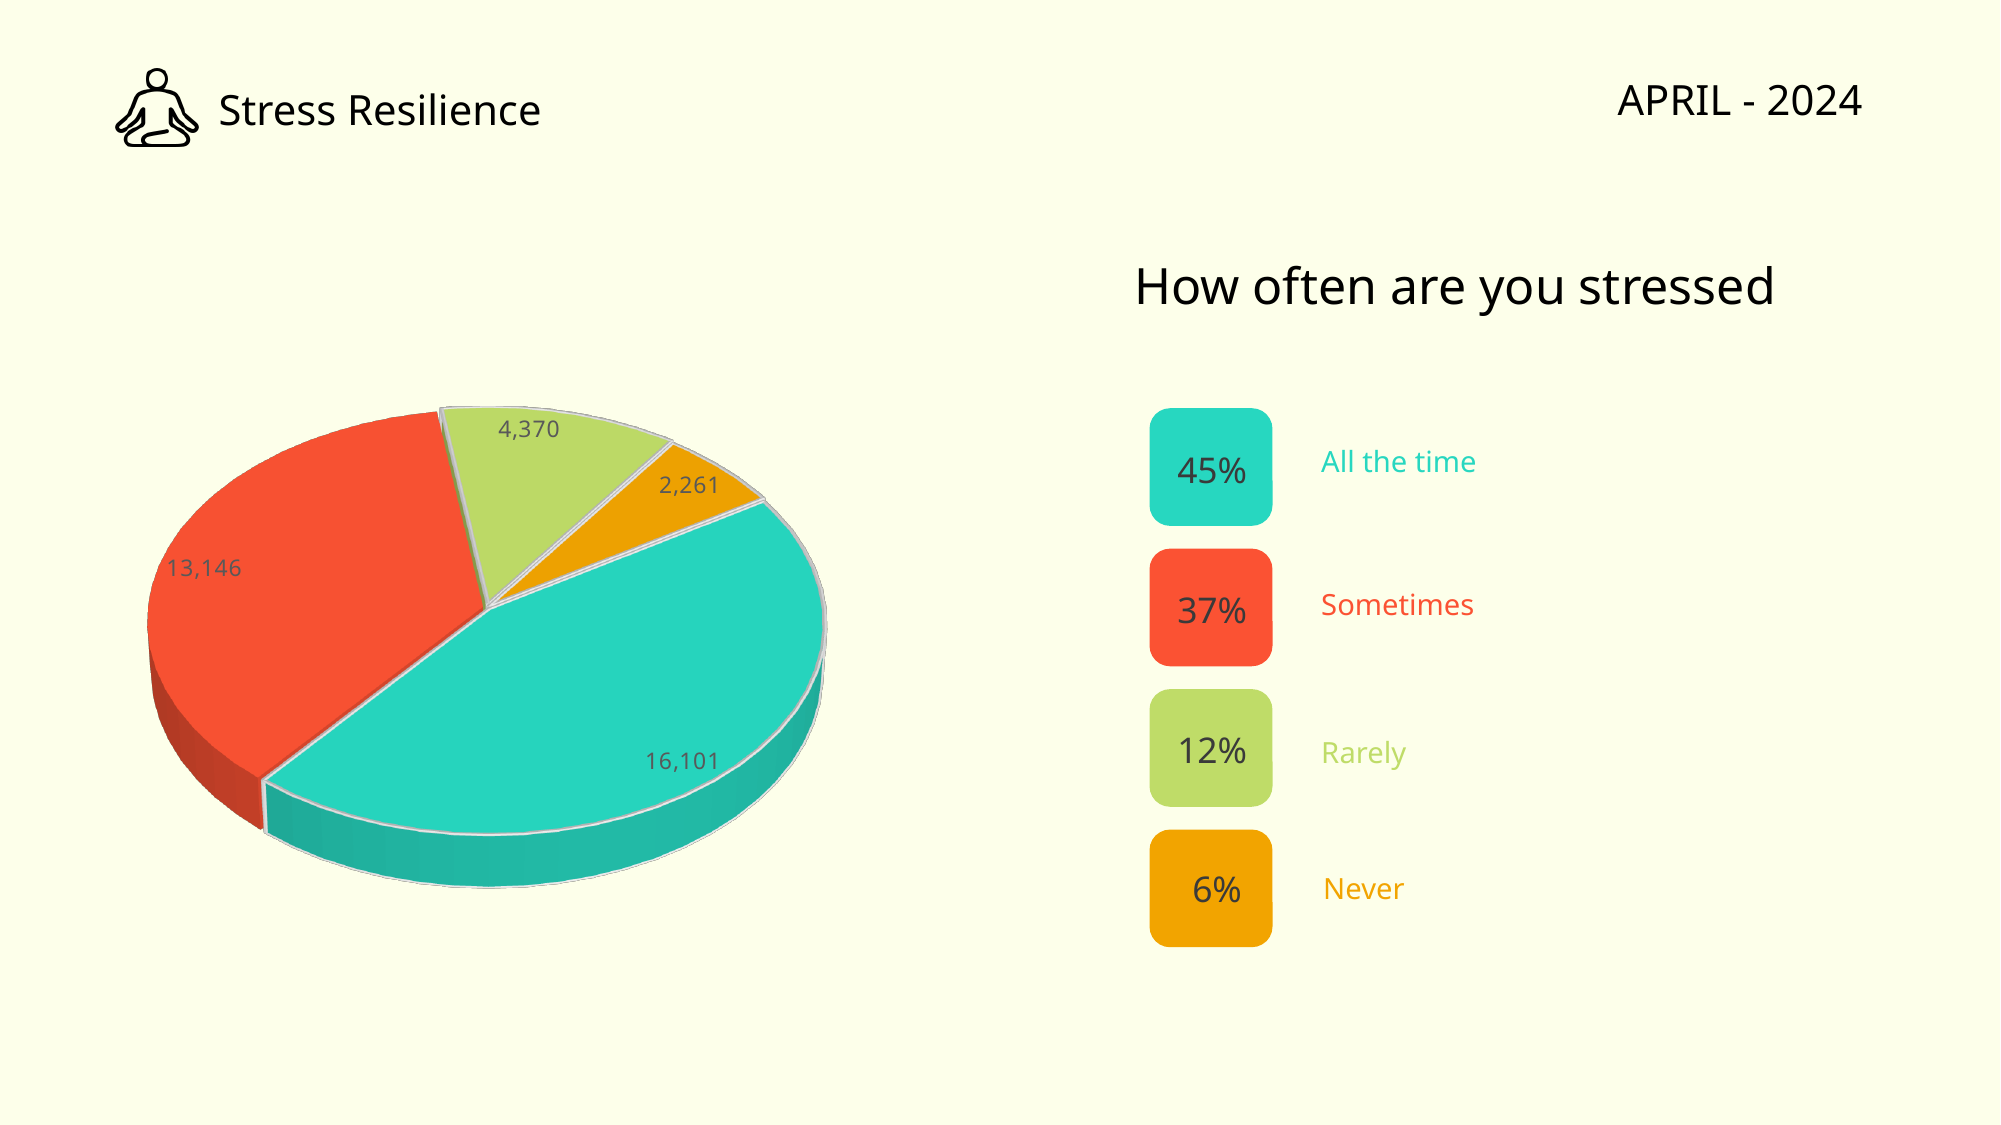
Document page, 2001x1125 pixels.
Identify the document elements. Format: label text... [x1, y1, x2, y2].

chart [104, 326, 870, 970]
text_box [1148, 688, 1820, 808]
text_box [1148, 407, 1820, 527]
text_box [1148, 829, 1822, 948]
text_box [108, 51, 2000, 148]
text_box How often are you stressed [1119, 247, 1972, 322]
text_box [1148, 548, 1820, 667]
